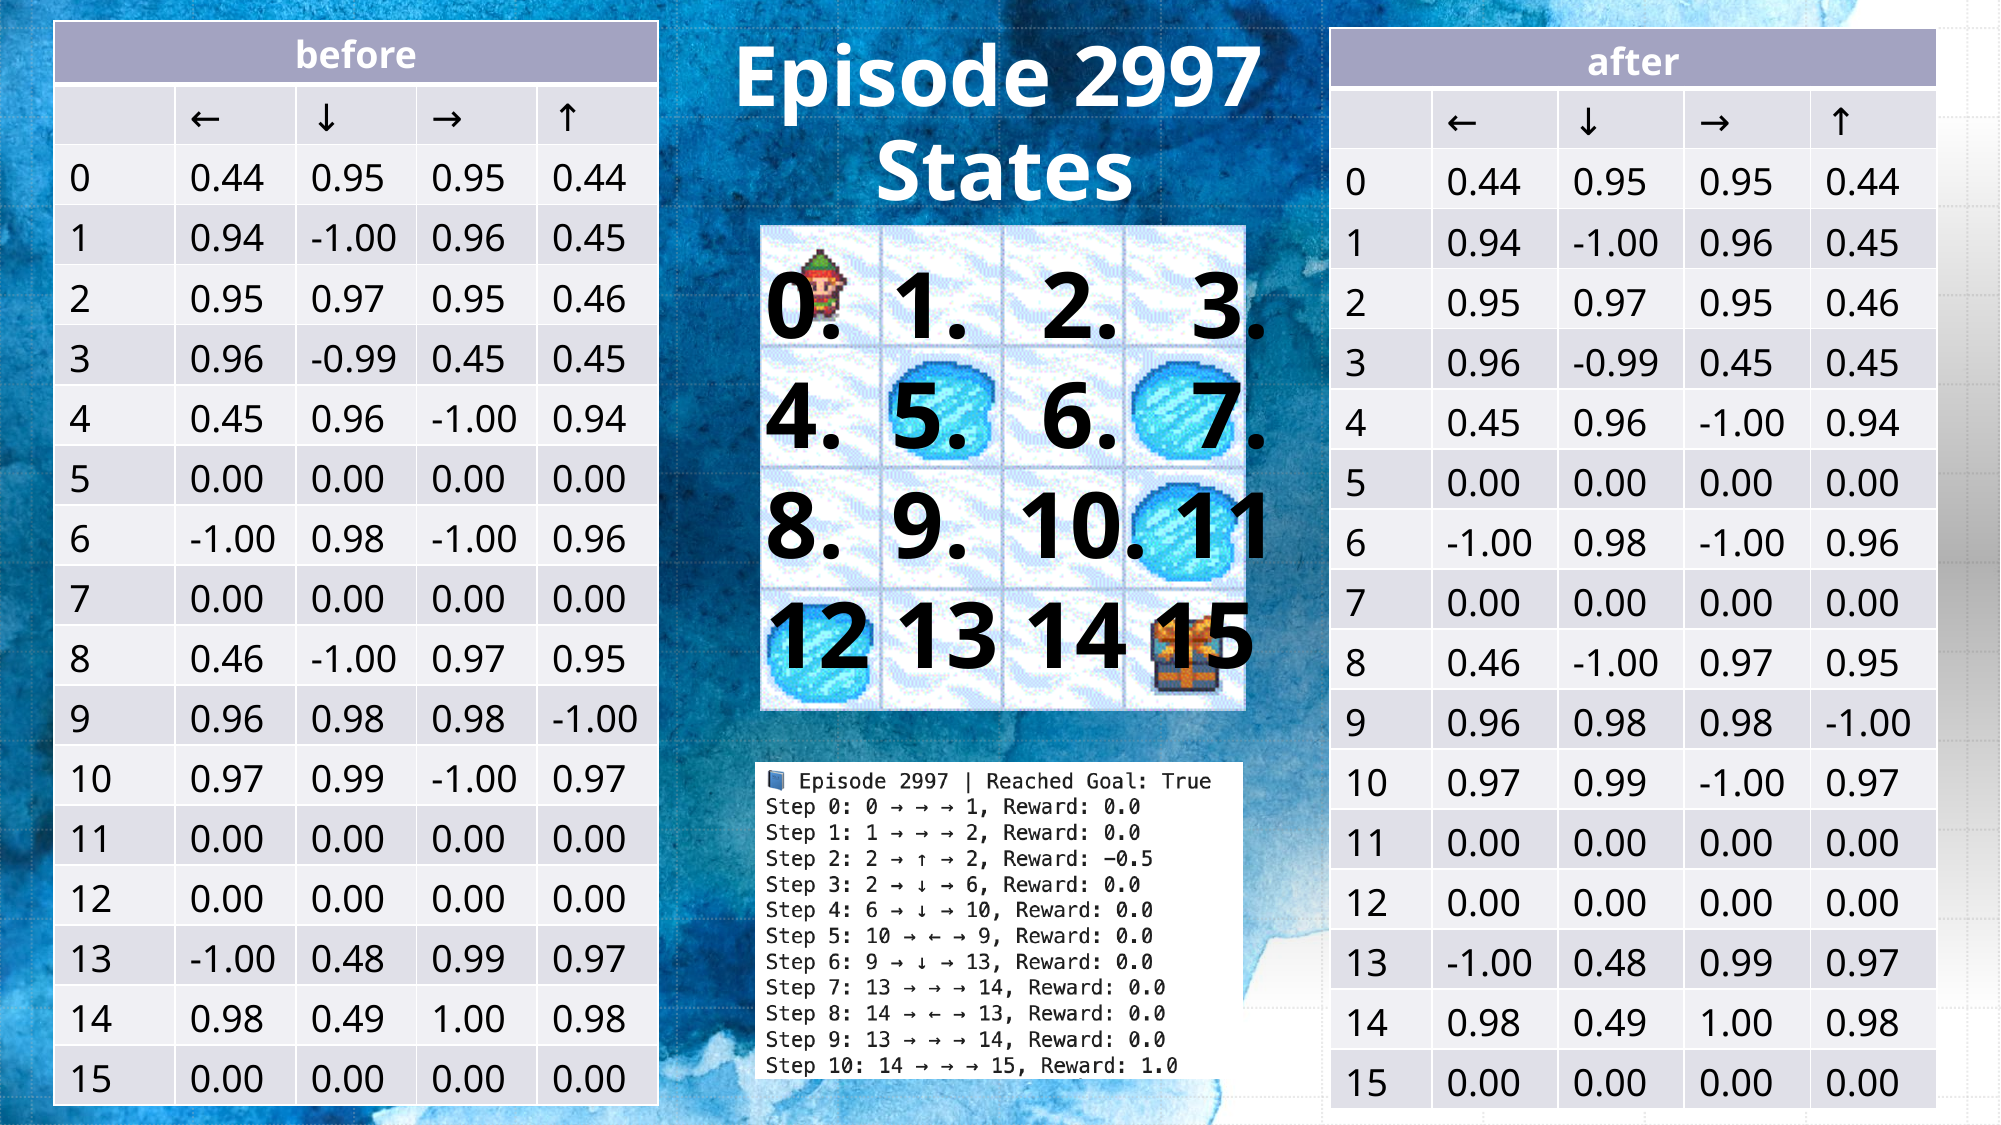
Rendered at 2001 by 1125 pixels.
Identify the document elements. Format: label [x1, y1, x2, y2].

picture [760, 225, 1246, 711]
text_box [0, 0, 2000, 1125]
picture [755, 762, 1243, 1079]
